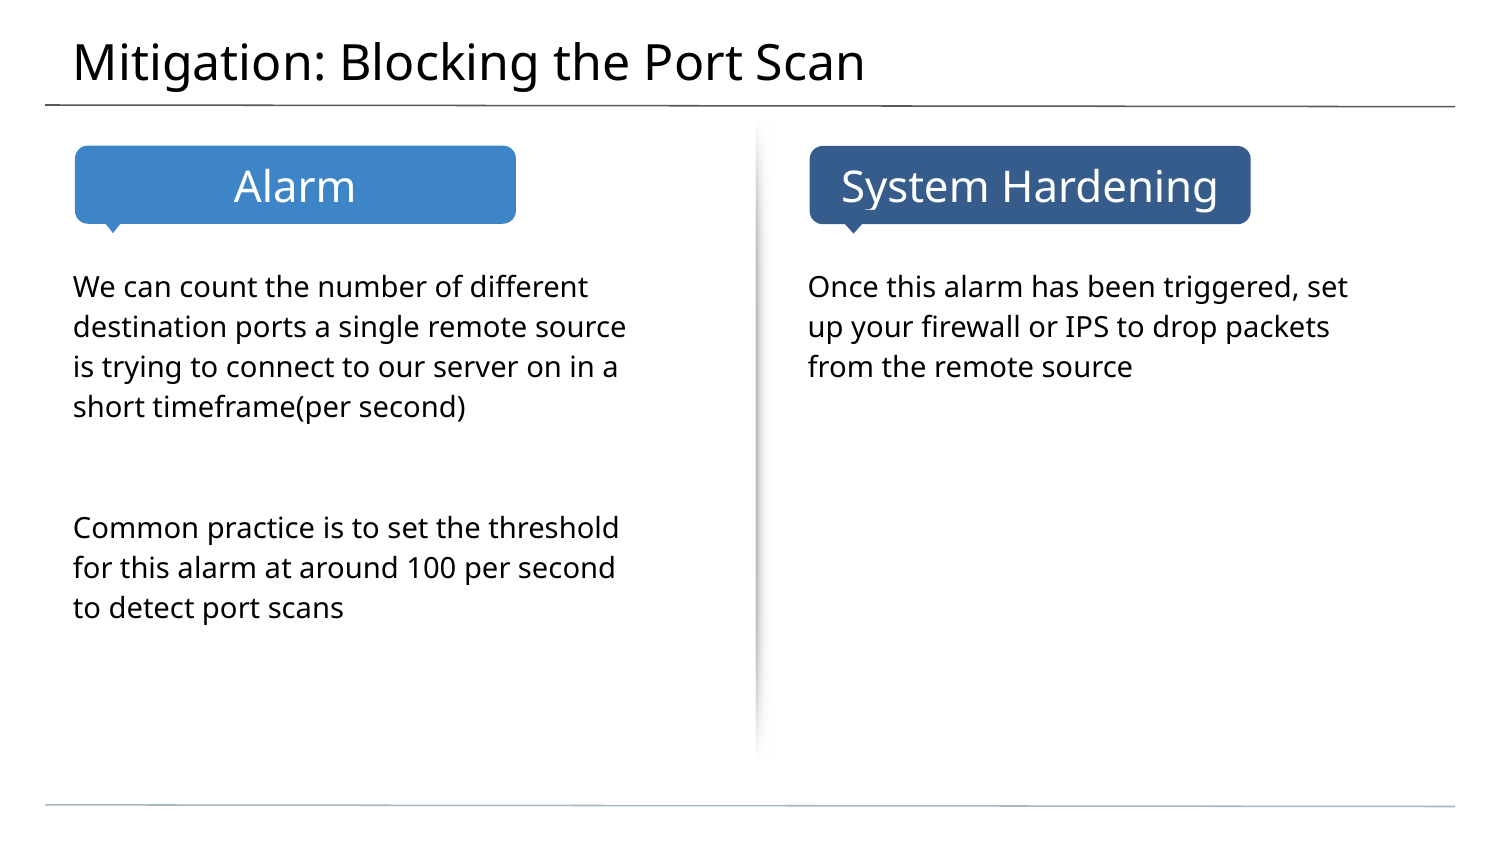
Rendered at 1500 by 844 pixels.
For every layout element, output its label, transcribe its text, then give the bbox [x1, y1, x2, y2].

subtitle We can count the number of different destination ports a single remote source is trying to connect to our server on in a short timeframe(per second) Common practice is to set the threshold for this alarm at around 100 per second to detect port scans [0, 262, 704, 764]
title Mitigation: Blocking the Port Scan [0, 0, 1500, 88]
subtitle Once this alarm has been triggered, set up your firewall or IPS to drop packets from the remote source [732, 263, 1438, 805]
picture [703, 107, 839, 782]
